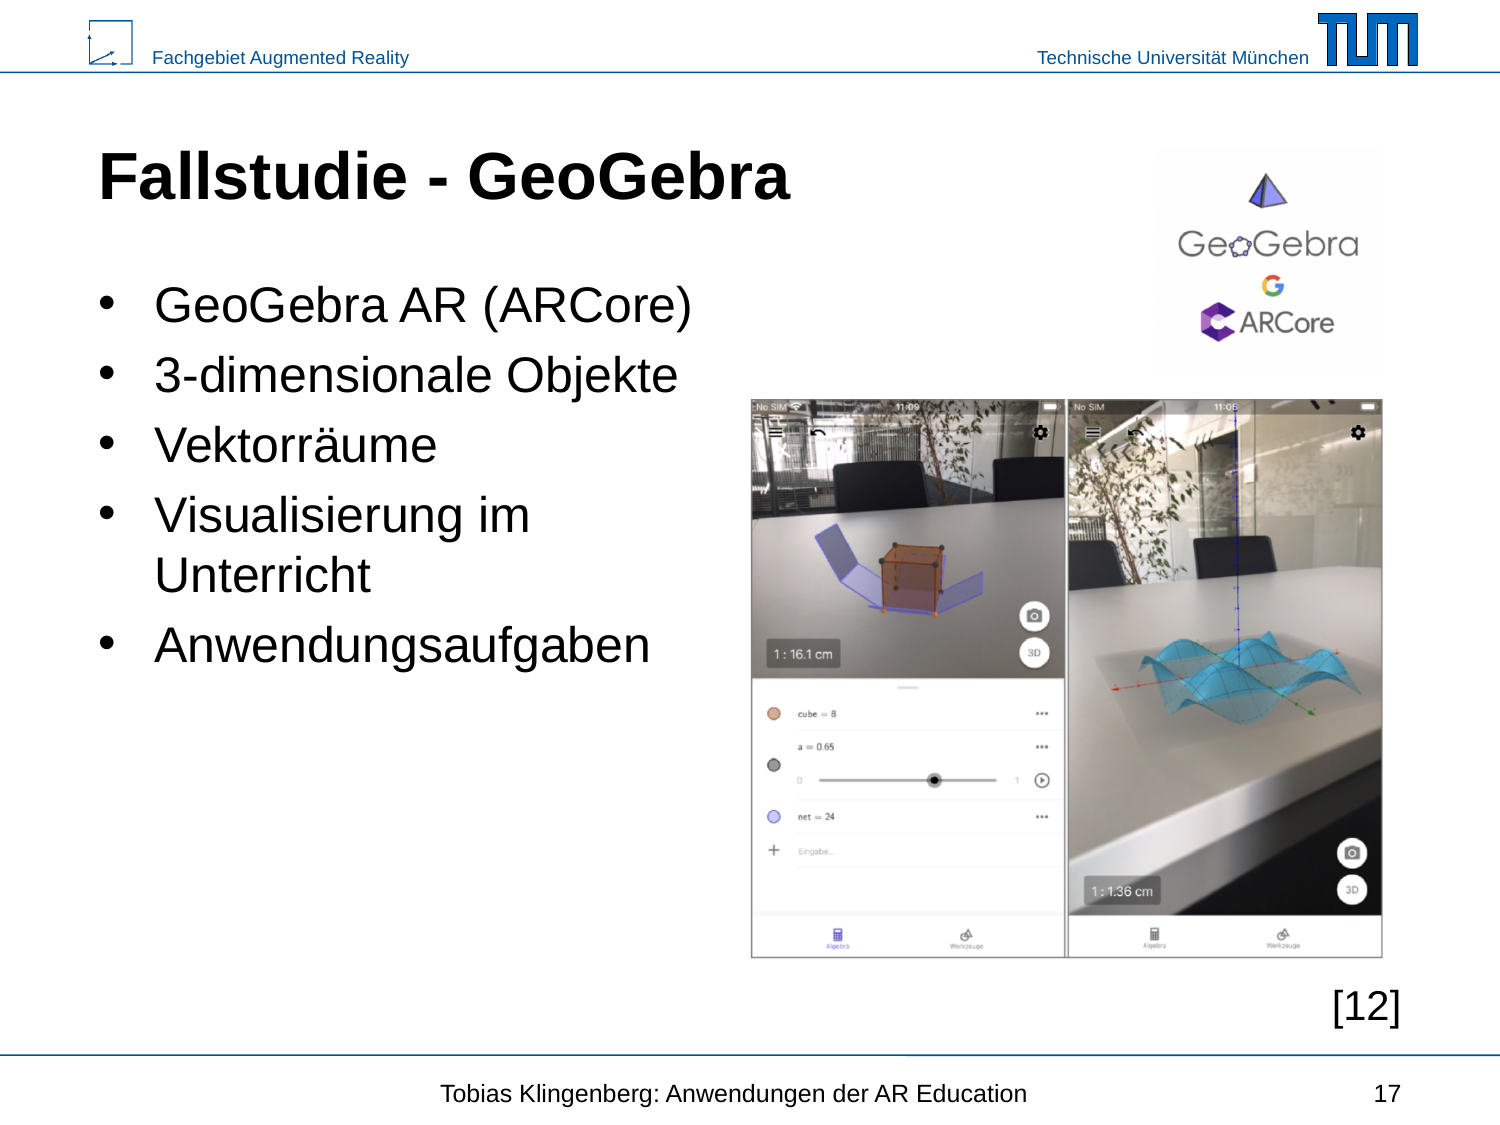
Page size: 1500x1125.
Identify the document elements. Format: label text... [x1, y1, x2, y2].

footer Tobias Klingenberg: Anwendungen der AR Education [424, 1067, 1103, 1118]
text_box [12] [1316, 971, 1417, 1037]
picture [749, 399, 1383, 959]
title Fallstudie - GeoGebra [83, 120, 1417, 221]
slide_number 17 [1103, 1067, 1417, 1118]
picture [83, 14, 136, 68]
picture [1154, 147, 1383, 376]
list GeoGebra AR (ARCore) 3-dimensionale Objekte Vektorräume Visualisierung im Unterricht Anwendungsaufgaben [83, 264, 1417, 1013]
